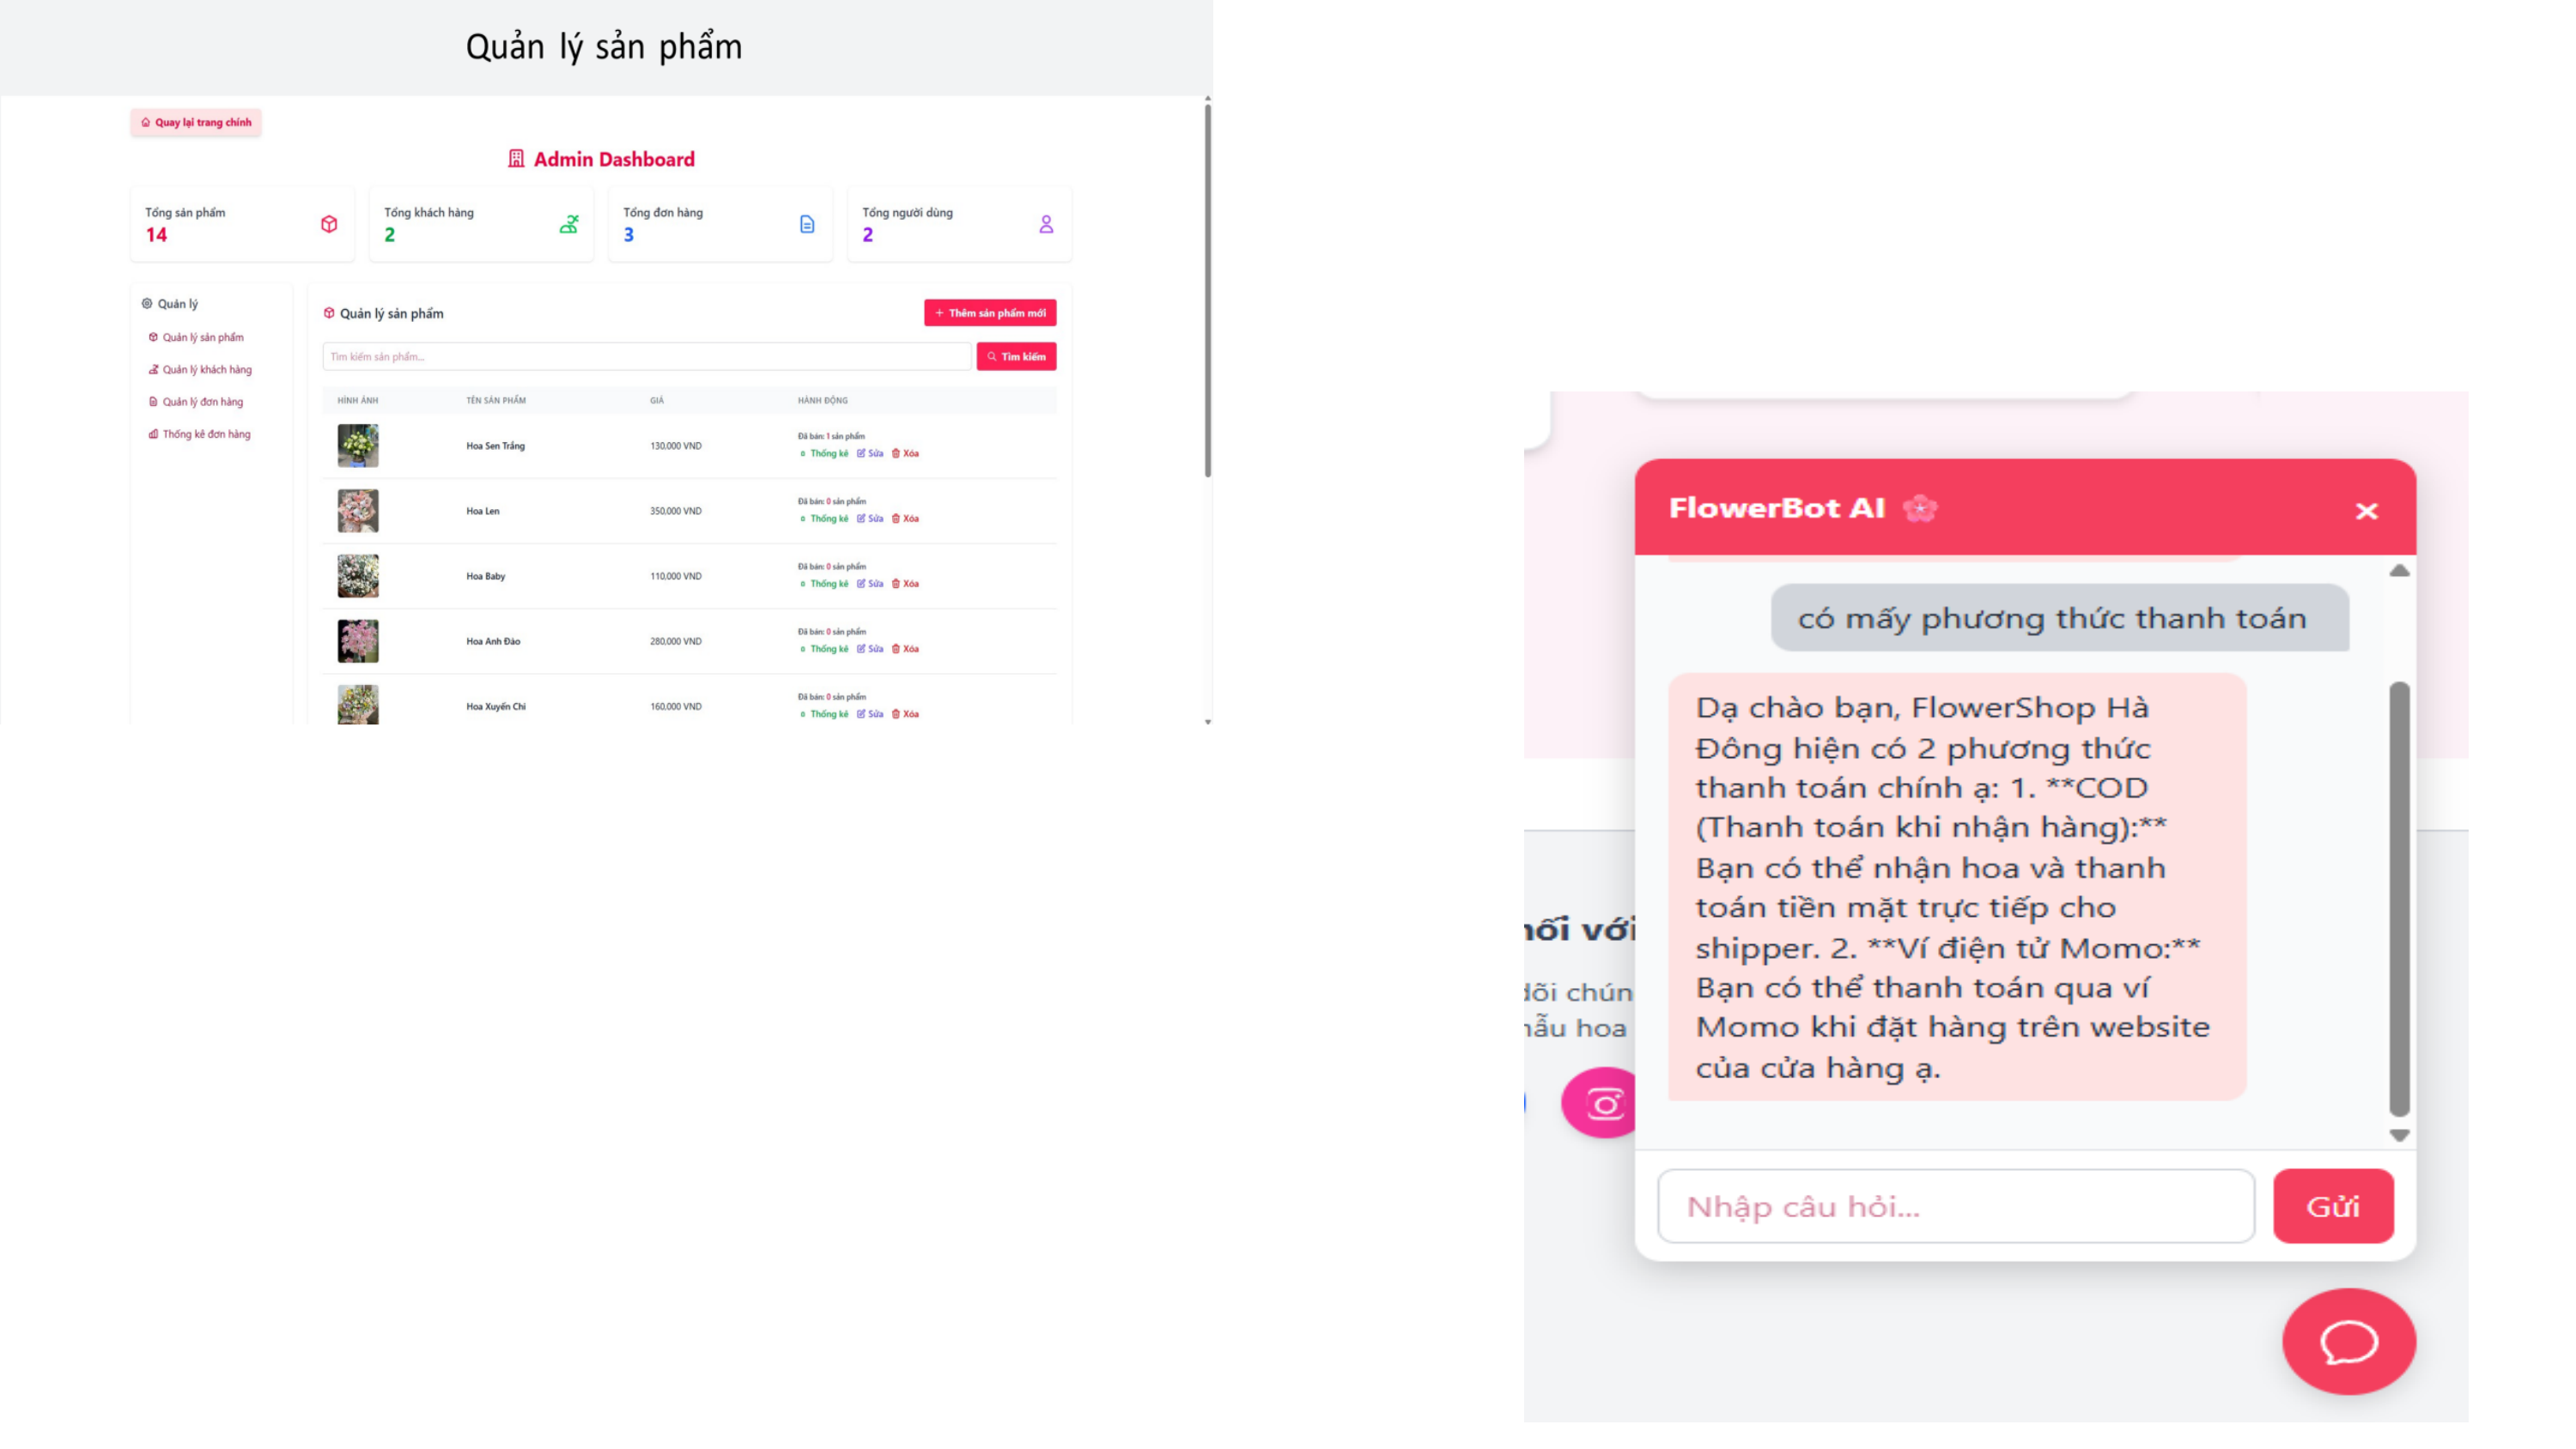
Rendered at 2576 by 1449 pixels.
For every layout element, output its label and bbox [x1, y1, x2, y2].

picture [1523, 391, 2470, 1422]
picture [0, 0, 1213, 724]
